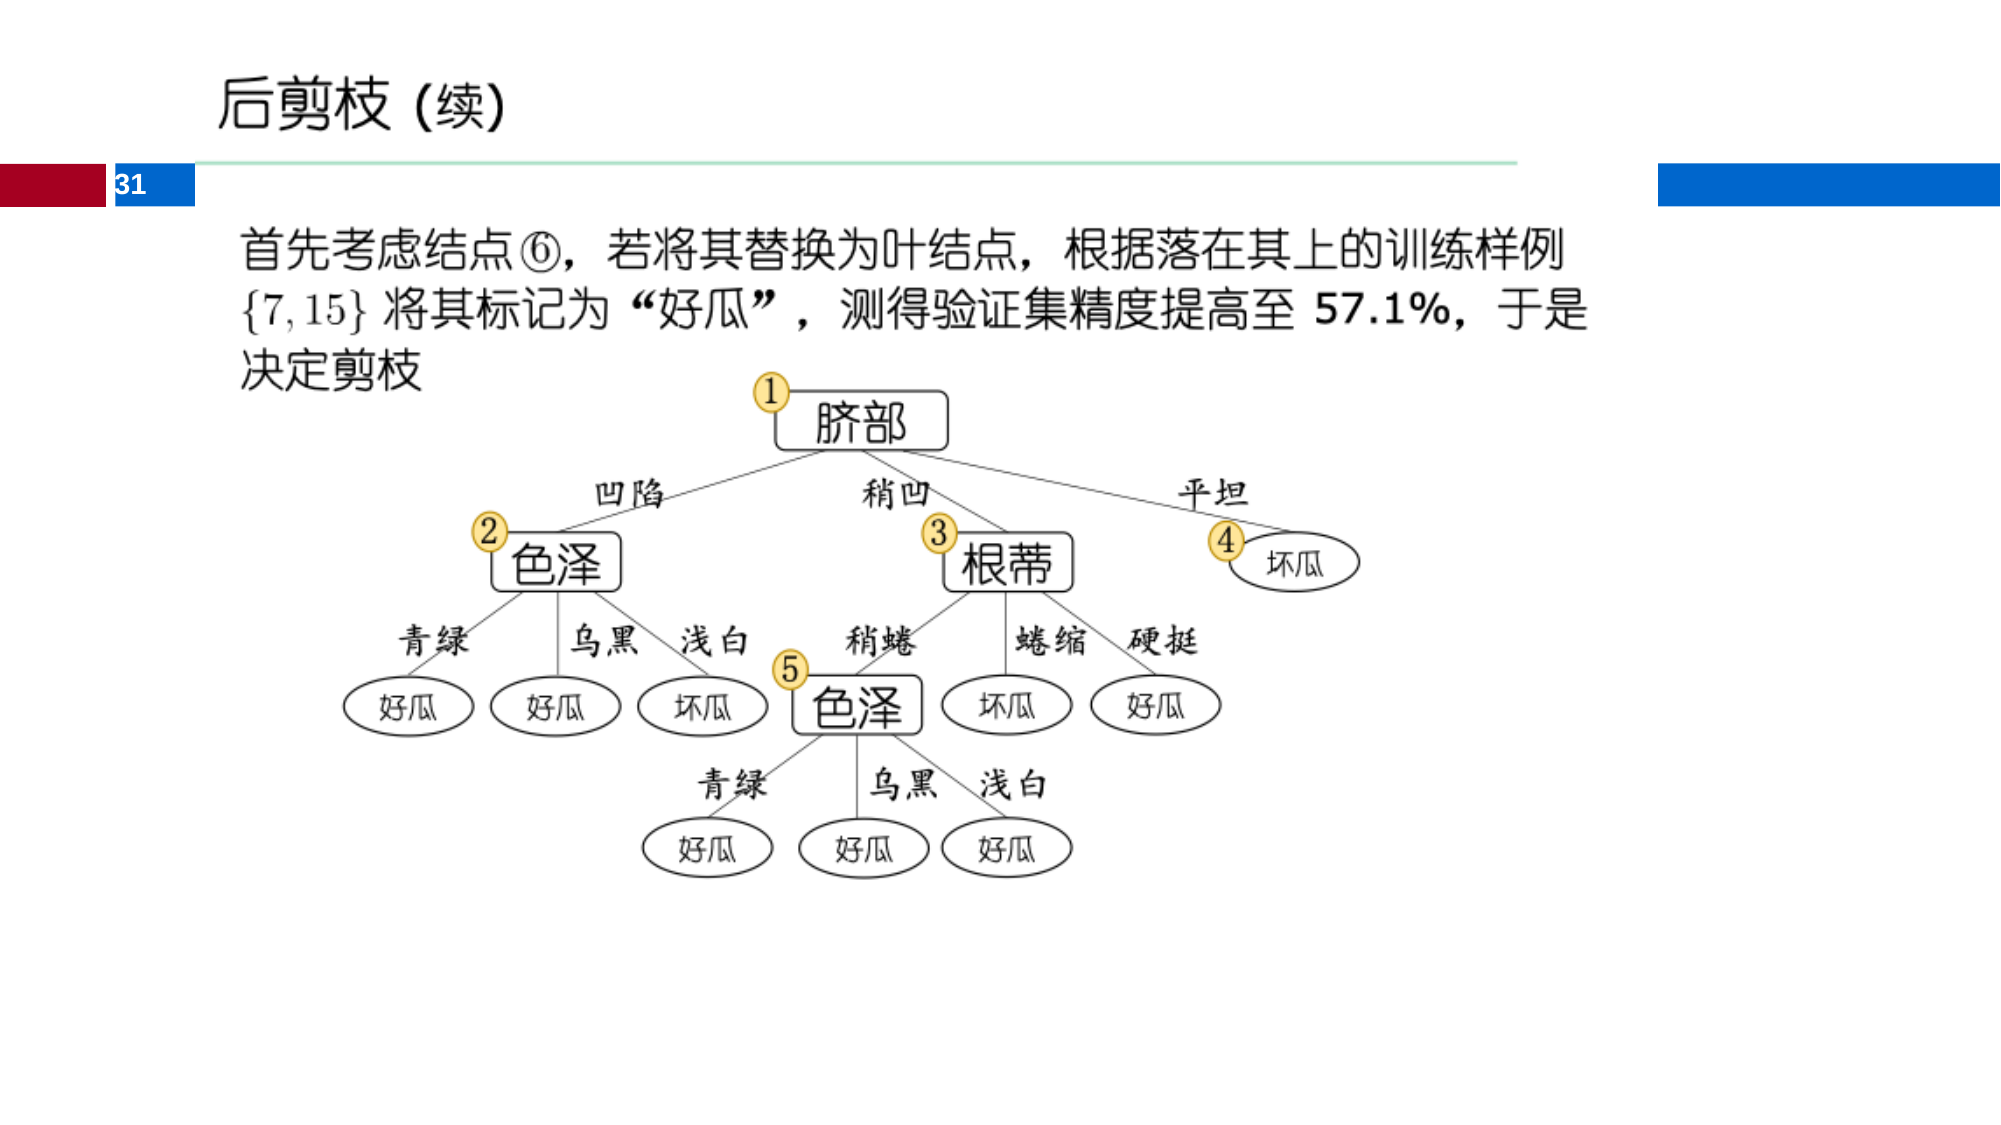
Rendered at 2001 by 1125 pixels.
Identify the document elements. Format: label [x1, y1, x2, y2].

picture [194, 36, 1658, 1006]
